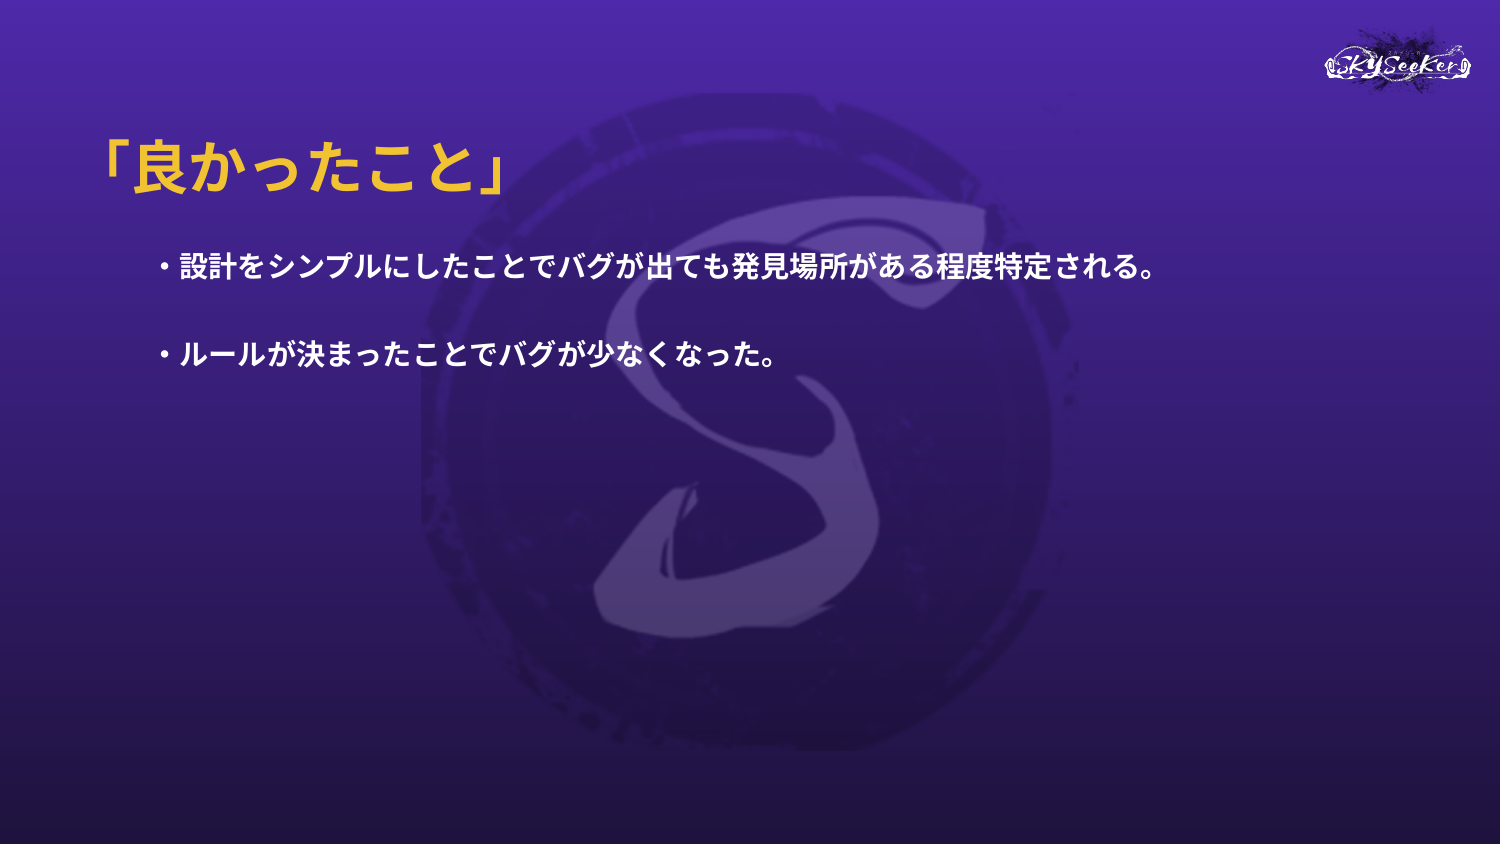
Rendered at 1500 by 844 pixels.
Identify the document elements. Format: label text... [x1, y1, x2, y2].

title 「良かったこと」 [57, 116, 1455, 211]
text_box ・ルールが決まったことでバグが少なくなった。 [134, 321, 1340, 396]
text_box ・設計をシンプルにしたことでバグが出ても発見場所がある程度特定される。 [134, 233, 1340, 308]
picture [1321, 24, 1475, 97]
